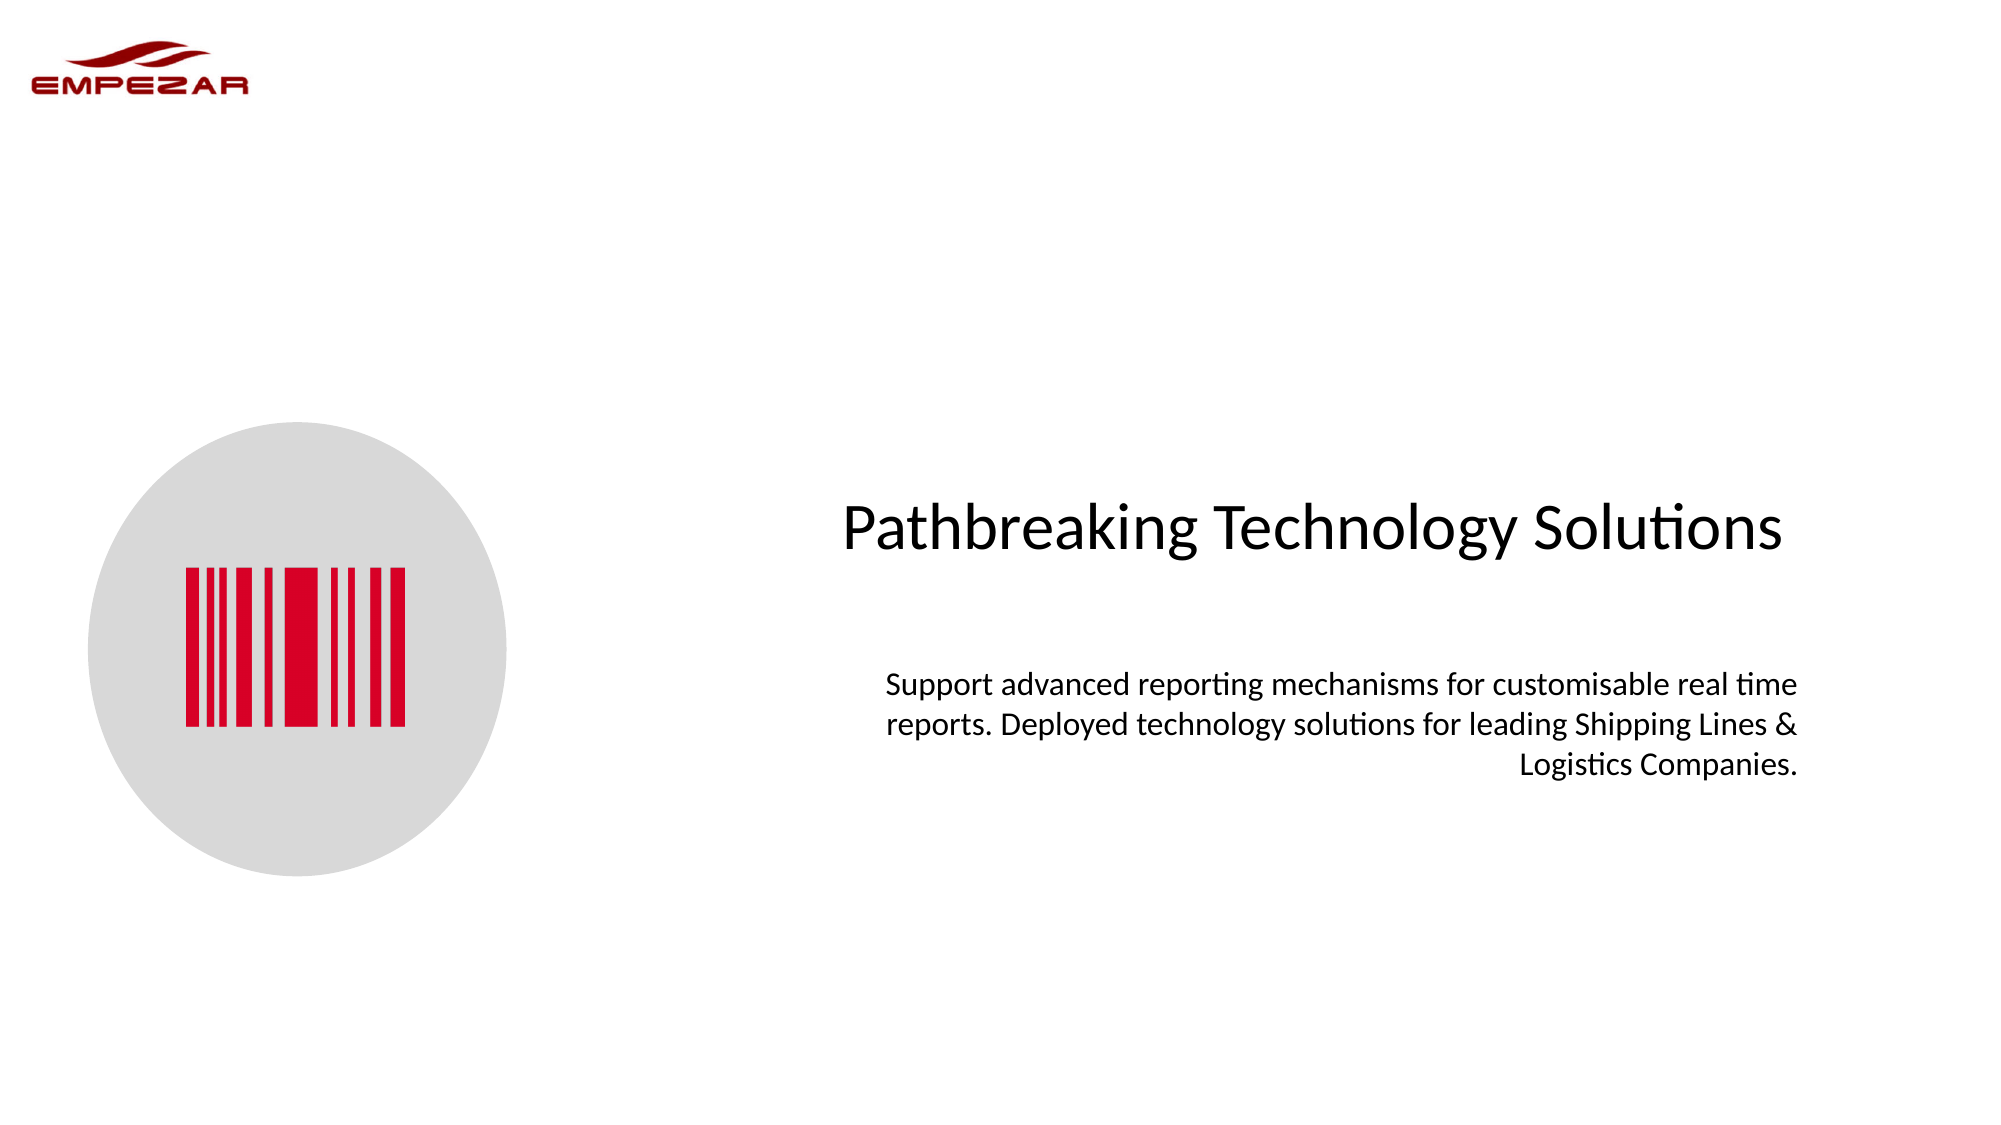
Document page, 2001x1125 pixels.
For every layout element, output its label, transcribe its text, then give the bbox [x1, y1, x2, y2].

text_box Pathbreaking Technology Solutions Support advanced reporting mechanisms for customisable real time reports. Deployed technology solutions for leading Shipping Lines & Logistics Companies. [758, 475, 1814, 794]
text_box [0, 0, 2000, 148]
text_box [87, 422, 507, 877]
picture [18, 32, 259, 103]
picture [185, 542, 405, 751]
